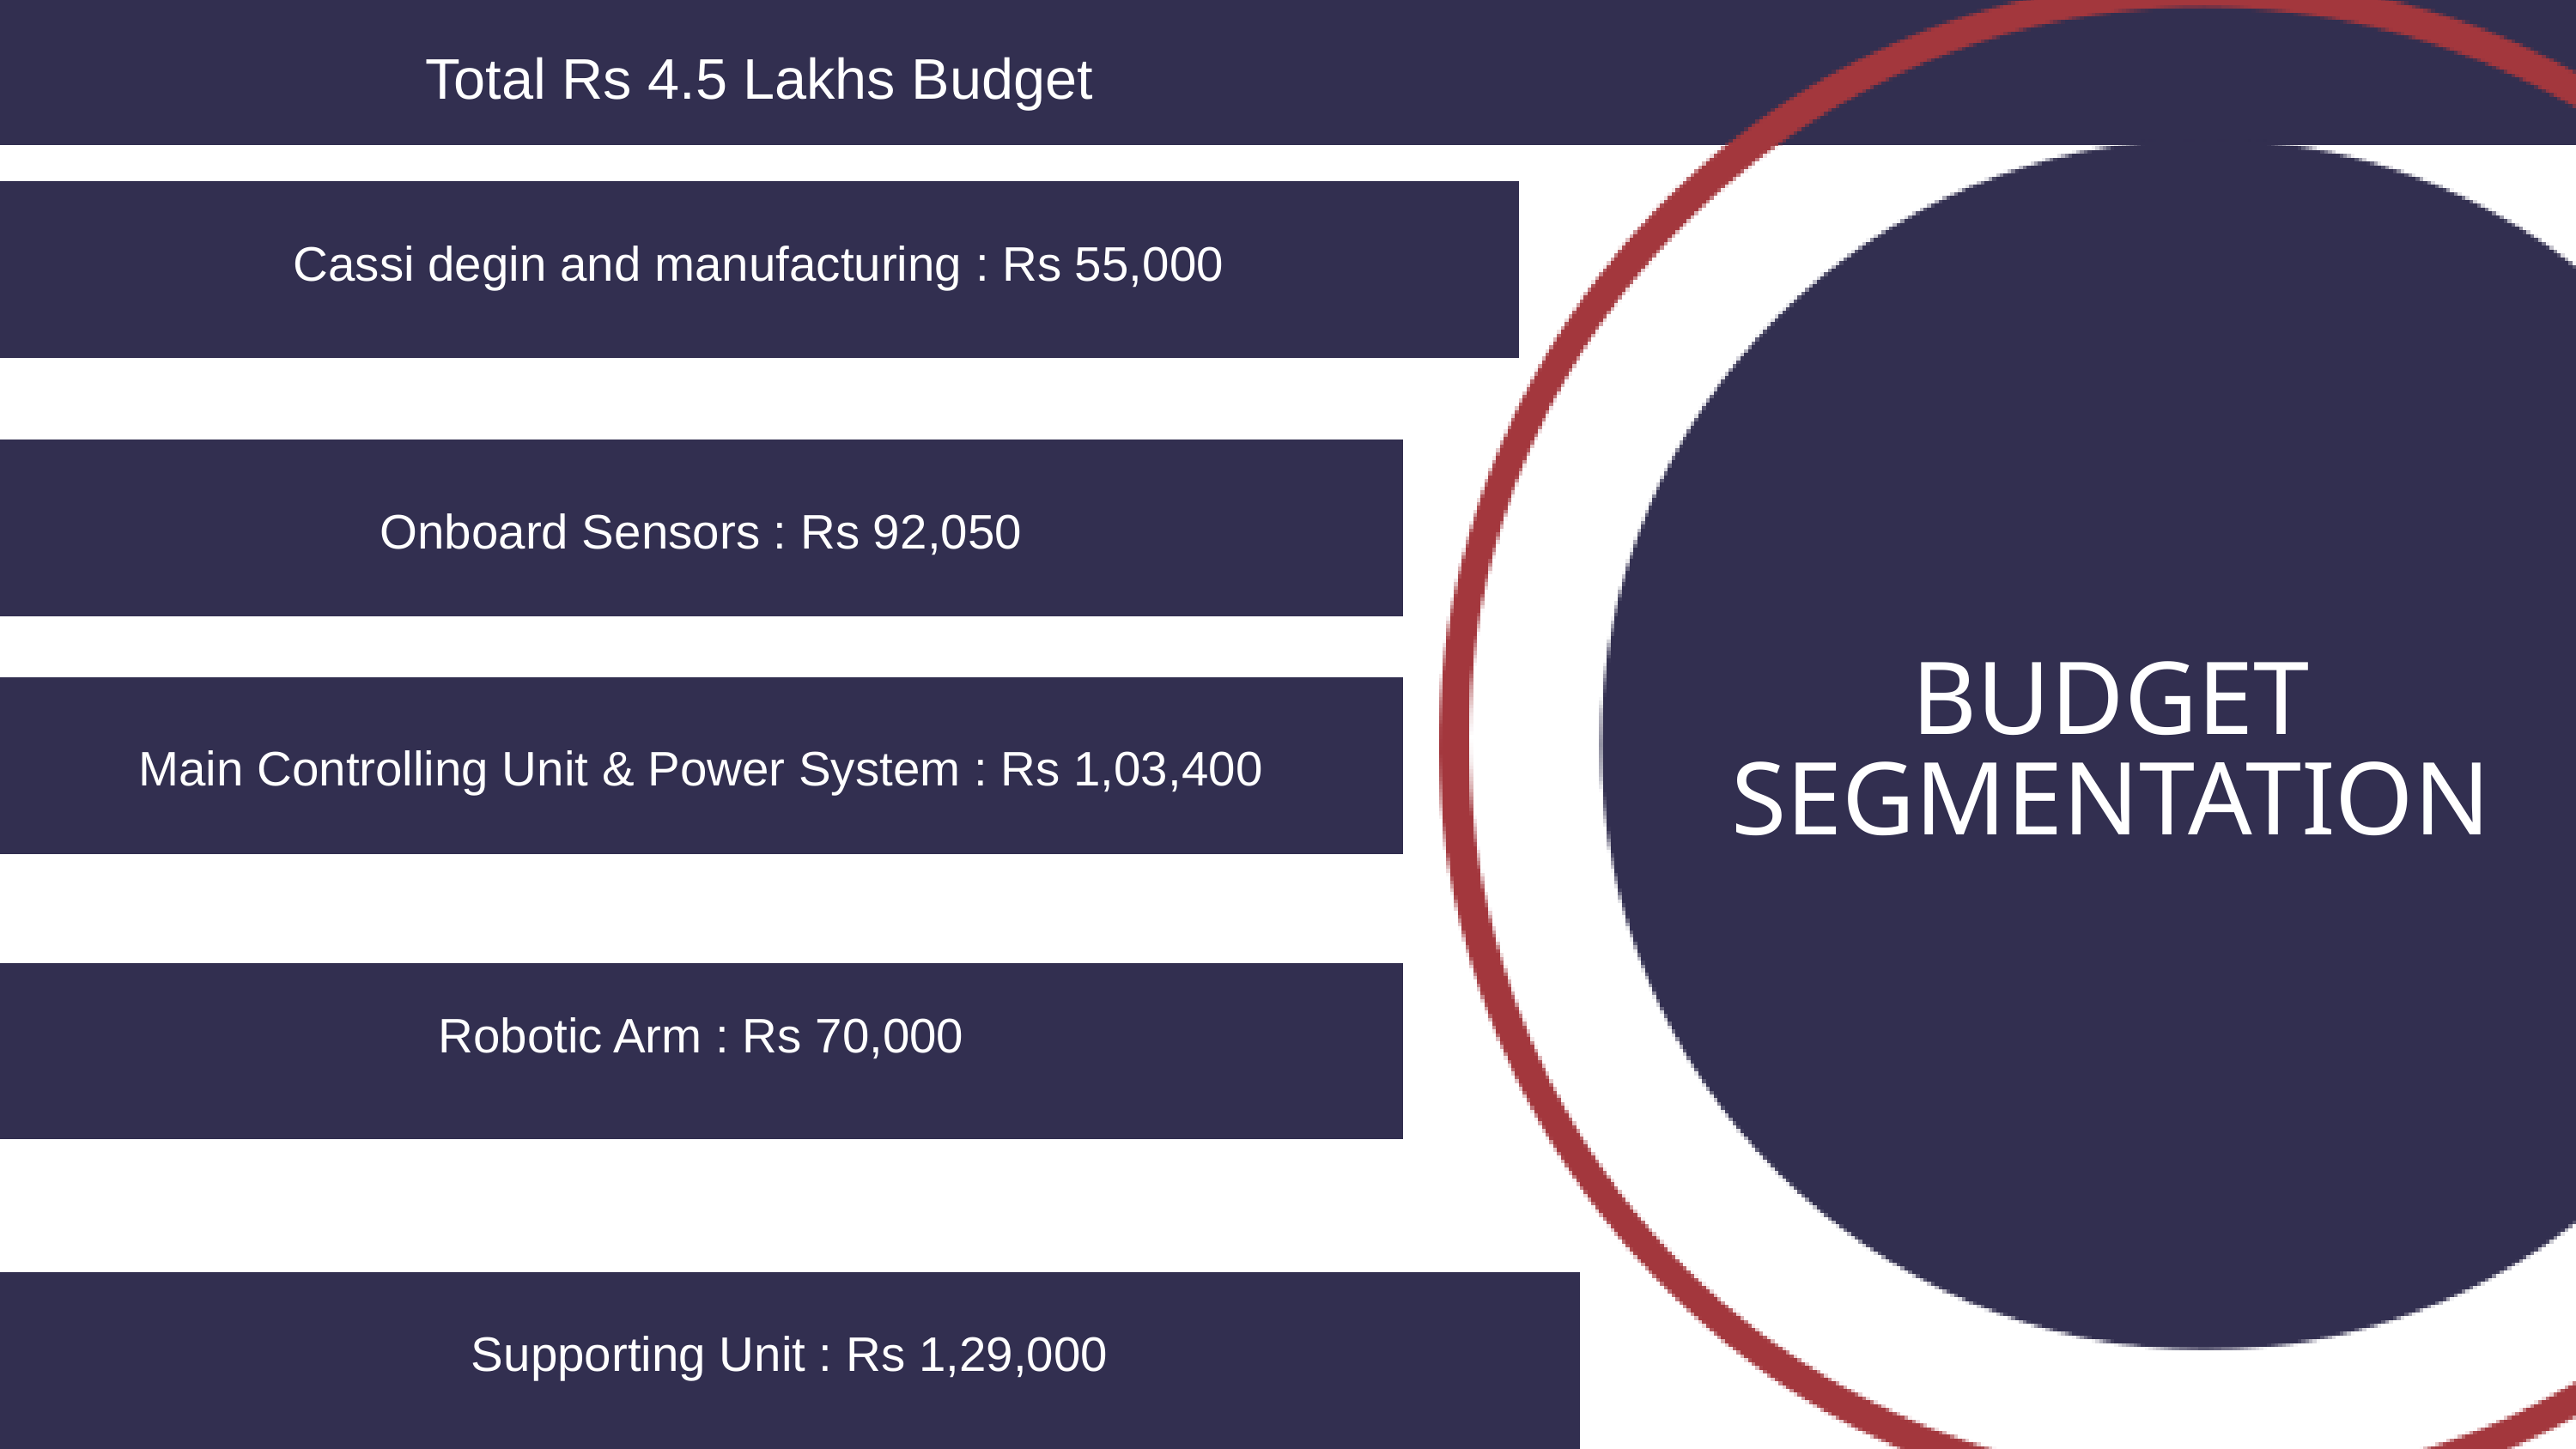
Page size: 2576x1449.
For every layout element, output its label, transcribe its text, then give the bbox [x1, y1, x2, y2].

text_box BUDGET SEGMENTATION [1653, 653, 2569, 855]
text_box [0, 1271, 1581, 1449]
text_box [0, 180, 1519, 358]
text_box [1438, 155, 2576, 1449]
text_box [0, 677, 1403, 855]
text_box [0, 439, 1403, 616]
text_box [0, 962, 1403, 1140]
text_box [0, 0, 2576, 145]
